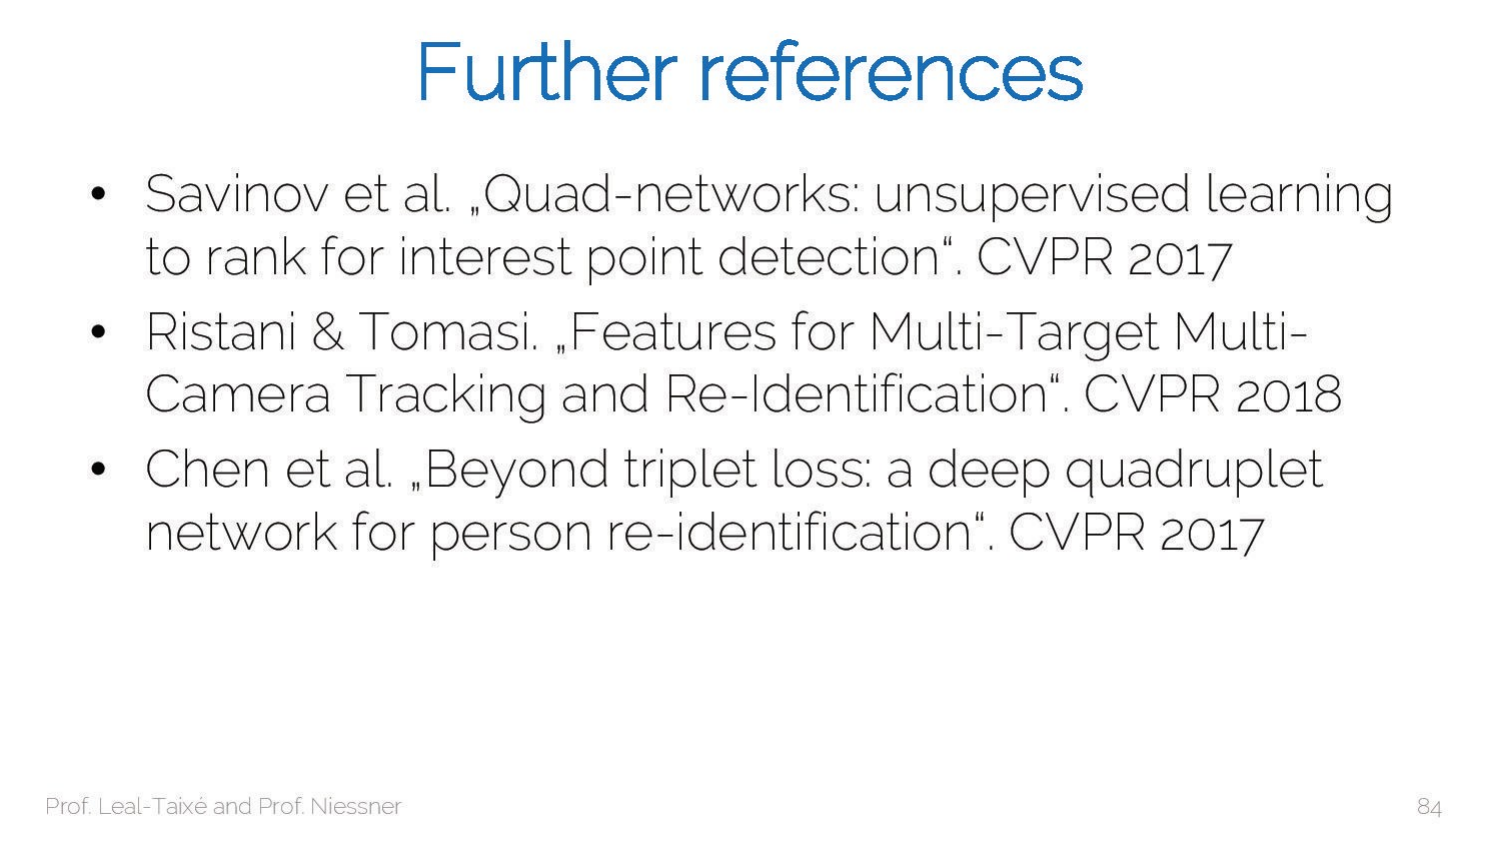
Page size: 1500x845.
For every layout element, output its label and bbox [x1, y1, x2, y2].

text_box [0, 0, 1500, 844]
